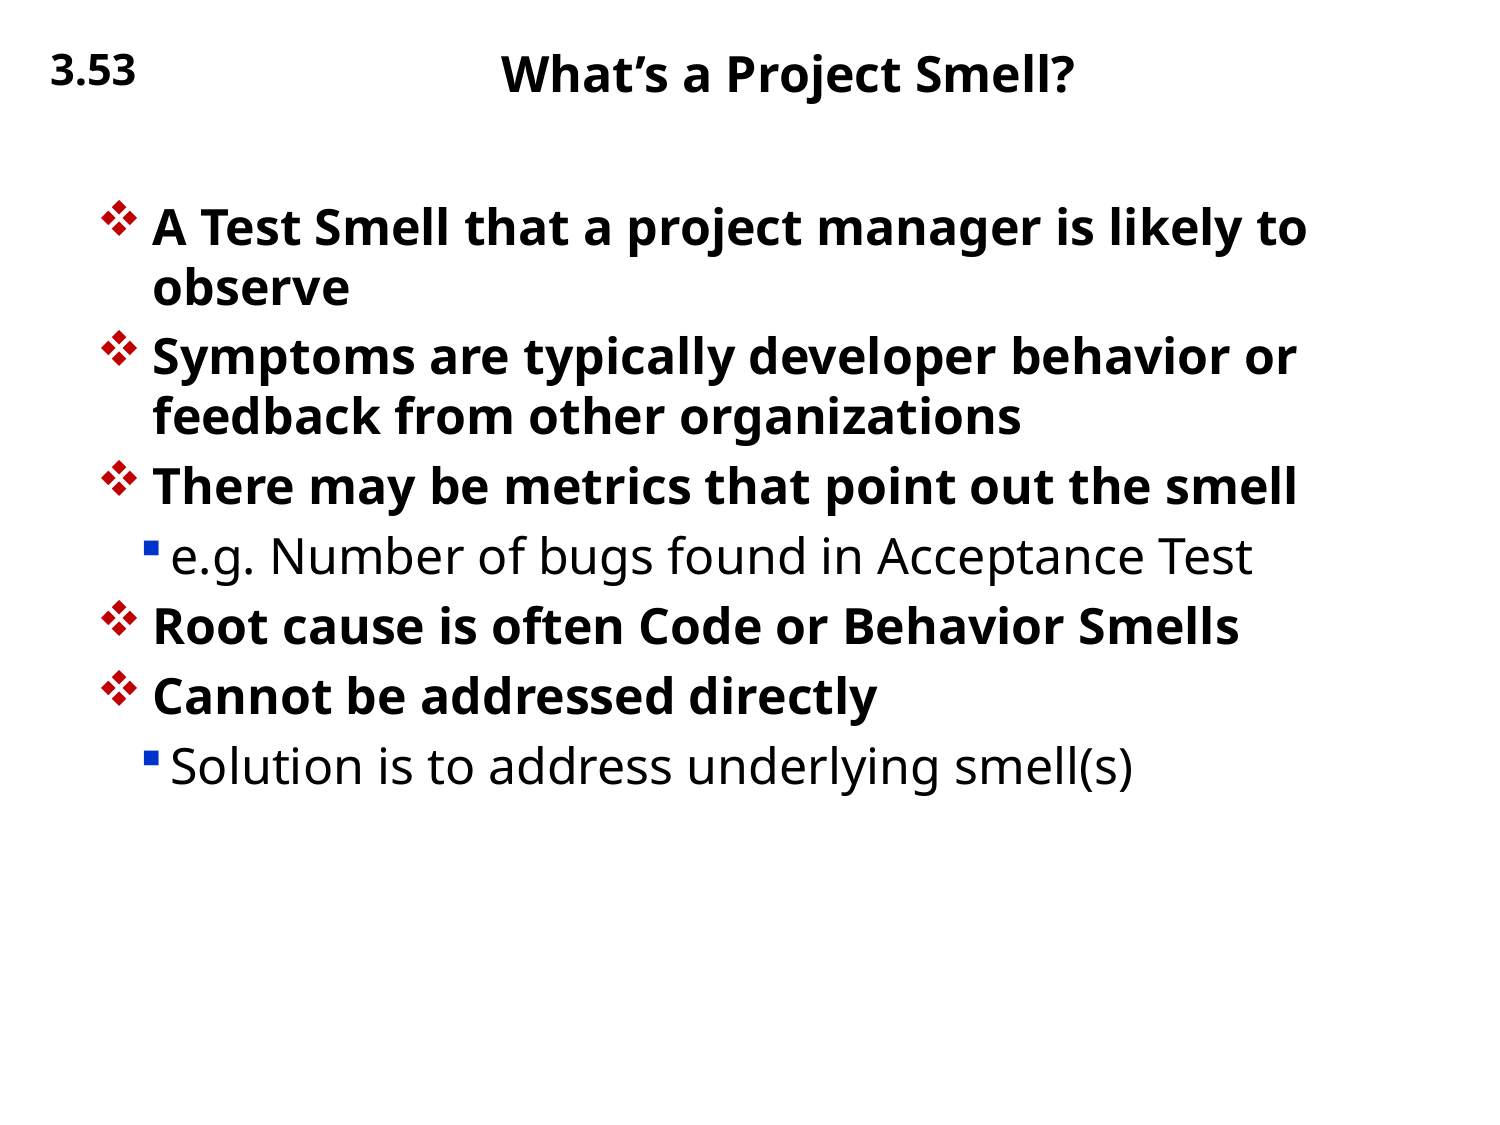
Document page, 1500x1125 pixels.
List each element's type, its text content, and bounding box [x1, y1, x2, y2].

list A Test Smell that a project manager is likely to observe Symptoms are typically developer behavior or feedback from other organizations There may be metrics that point out the smell e.g. Number of bugs found in Acceptance Test Root cause is often Code or Behavior Smells Cannot be addressed directly Solution is to address underlying smell(s) [82, 187, 1430, 1067]
title What’s a Project Smell? [152, 35, 1425, 108]
list 3.53 [35, 35, 153, 106]
